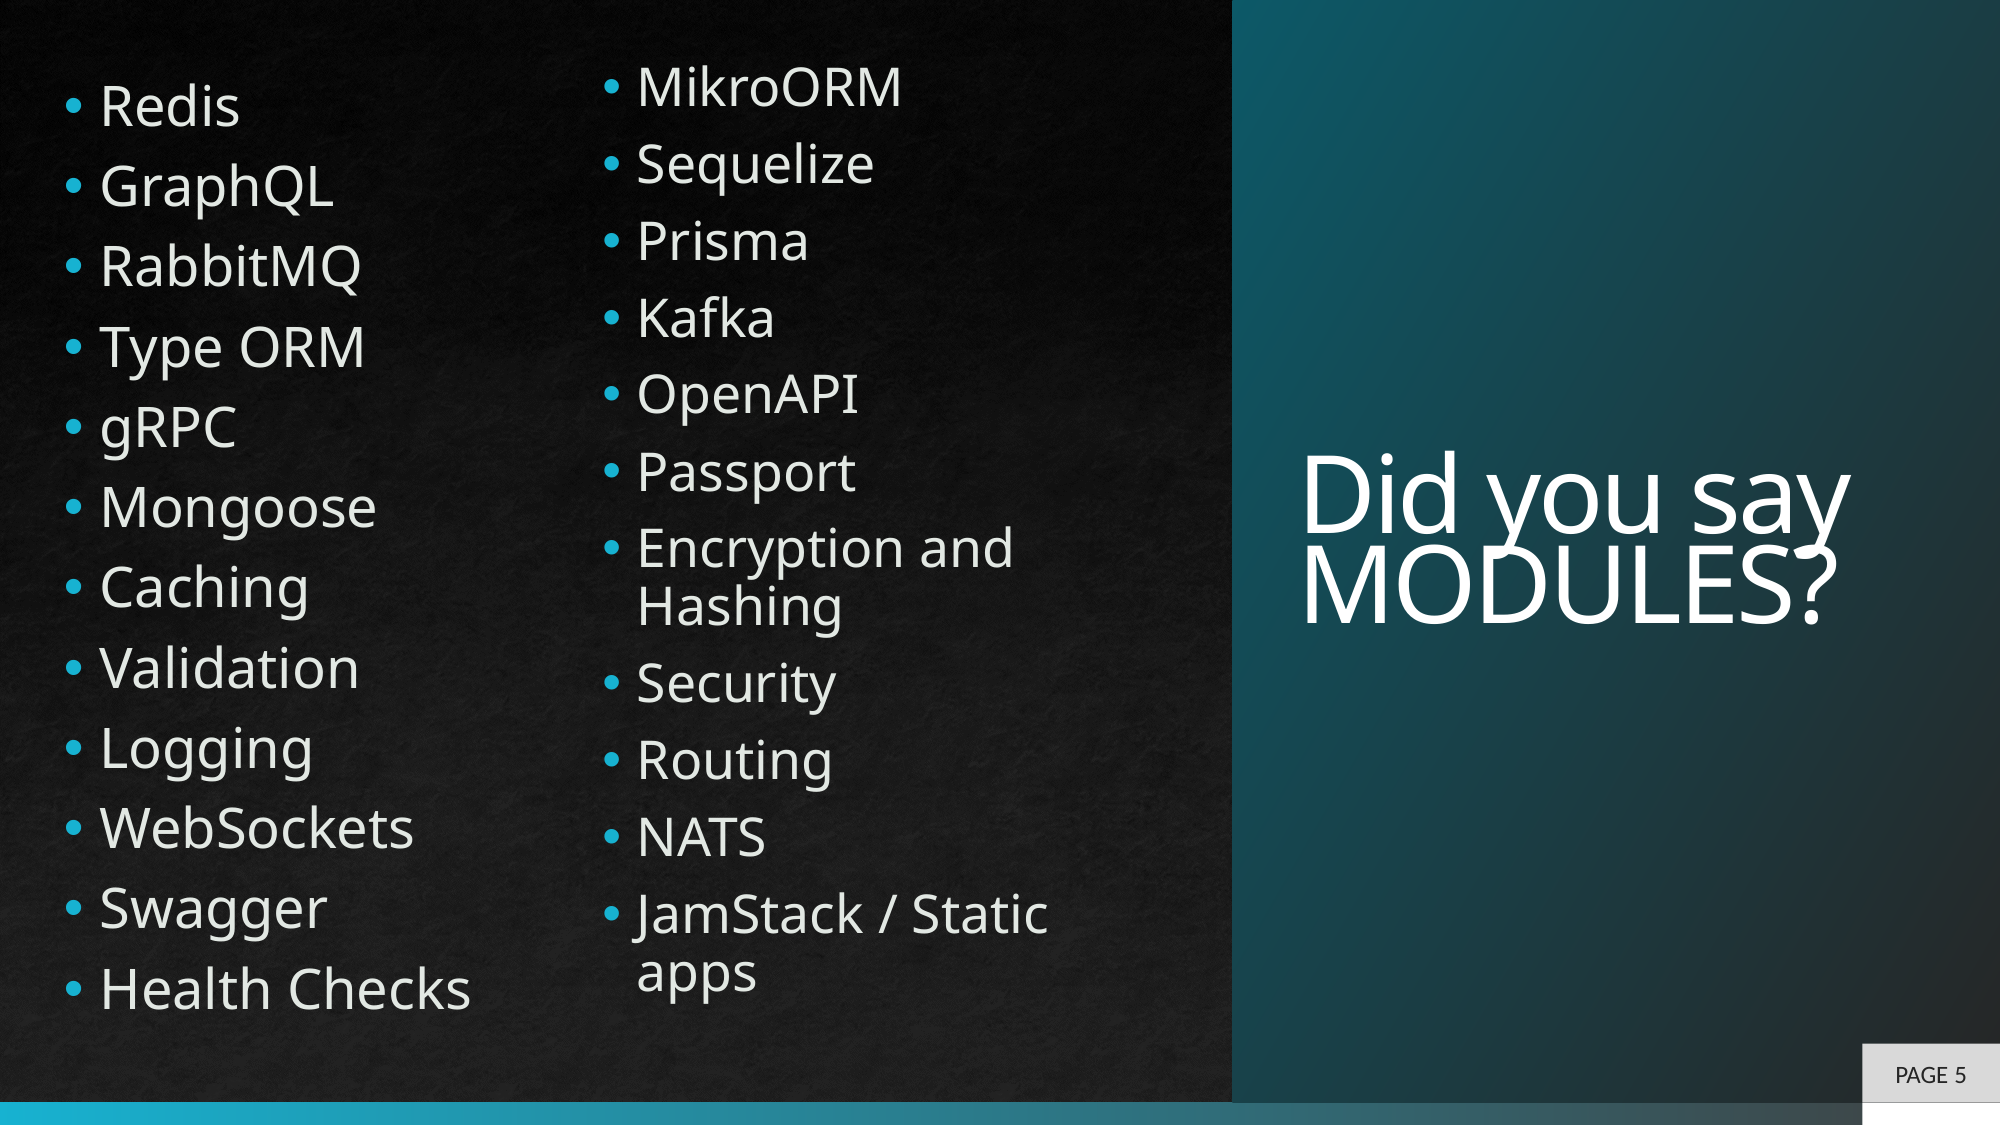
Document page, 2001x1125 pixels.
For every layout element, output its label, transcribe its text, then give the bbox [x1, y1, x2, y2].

picture [0, 0, 1232, 1103]
slide_number PAGE 5 [1862, 1043, 2000, 1103]
list Redis GraphQL RabbitMQ Type ORM gRPC Mongoose Caching Validation Logging WebSockets Swagger Health Checks [46, 60, 604, 1043]
text_box MikroORM Sequelize Prisma Kafka OpenAPI Passport Encryption and Hashing Security Routing NATS JamStack / Static apps [584, 40, 1142, 1023]
title Did you say MODULES? [1232, 0, 2000, 1103]
